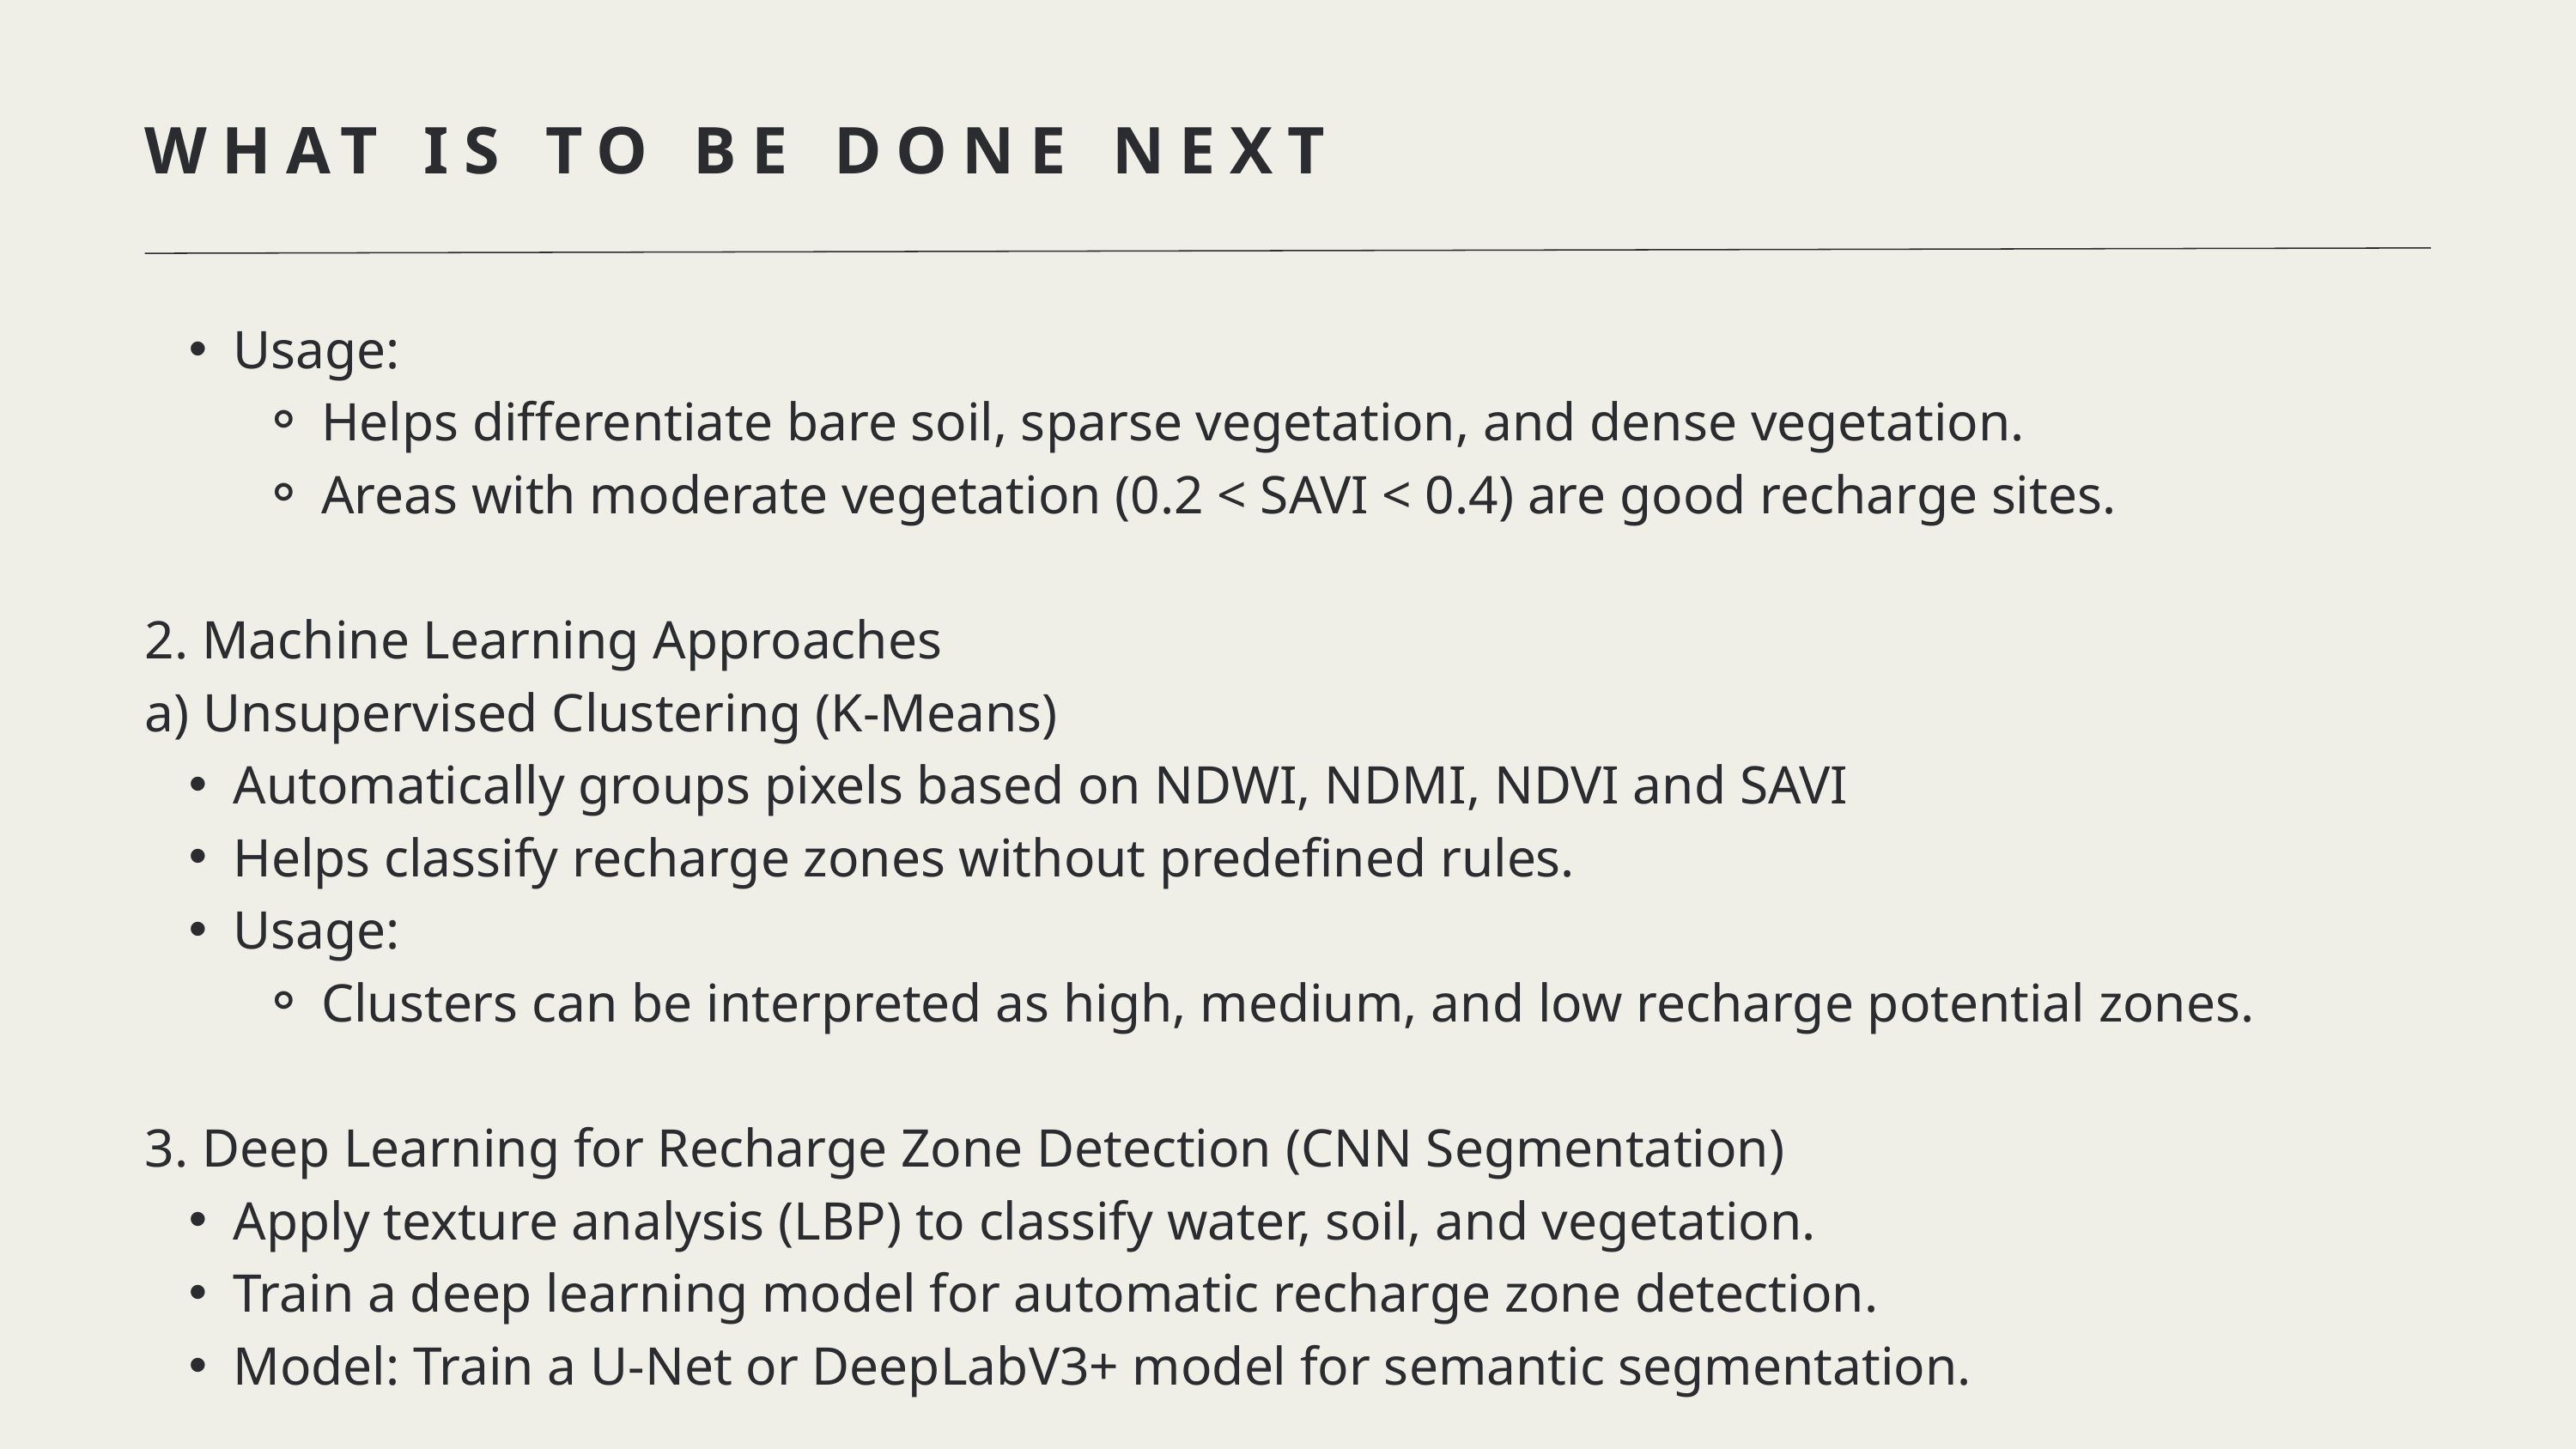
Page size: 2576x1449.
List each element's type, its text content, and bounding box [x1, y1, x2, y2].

text_box Usage: Helps differentiate bare soil, sparse vegetation, and dense vegetation. Areas with moderate vegetation (0.2 < SAVI < 0.4) are good recharge sites. 2. Machine Learning Approaches a) Unsupervised Clustering (K-Means) Automatically groups pixels based on NDWI, NDMI, NDVI and SAVI Helps classify recharge zones without predefined rules. Usage: Clusters can be interpreted as high, medium, and low recharge potential zones. 3. Deep Learning for Recharge Zone Detection (CNN Segmentation) Apply texture analysis (LBP) to classify water, soil, and vegetation. Train a deep learning model for automatic recharge zone detection. Model: Train a U-Net or DeepLabV3+ model for semantic segmentation. [144, 306, 2432, 1449]
text_box WHAT IS TO BE DONE NEXT [144, 96, 2432, 187]
